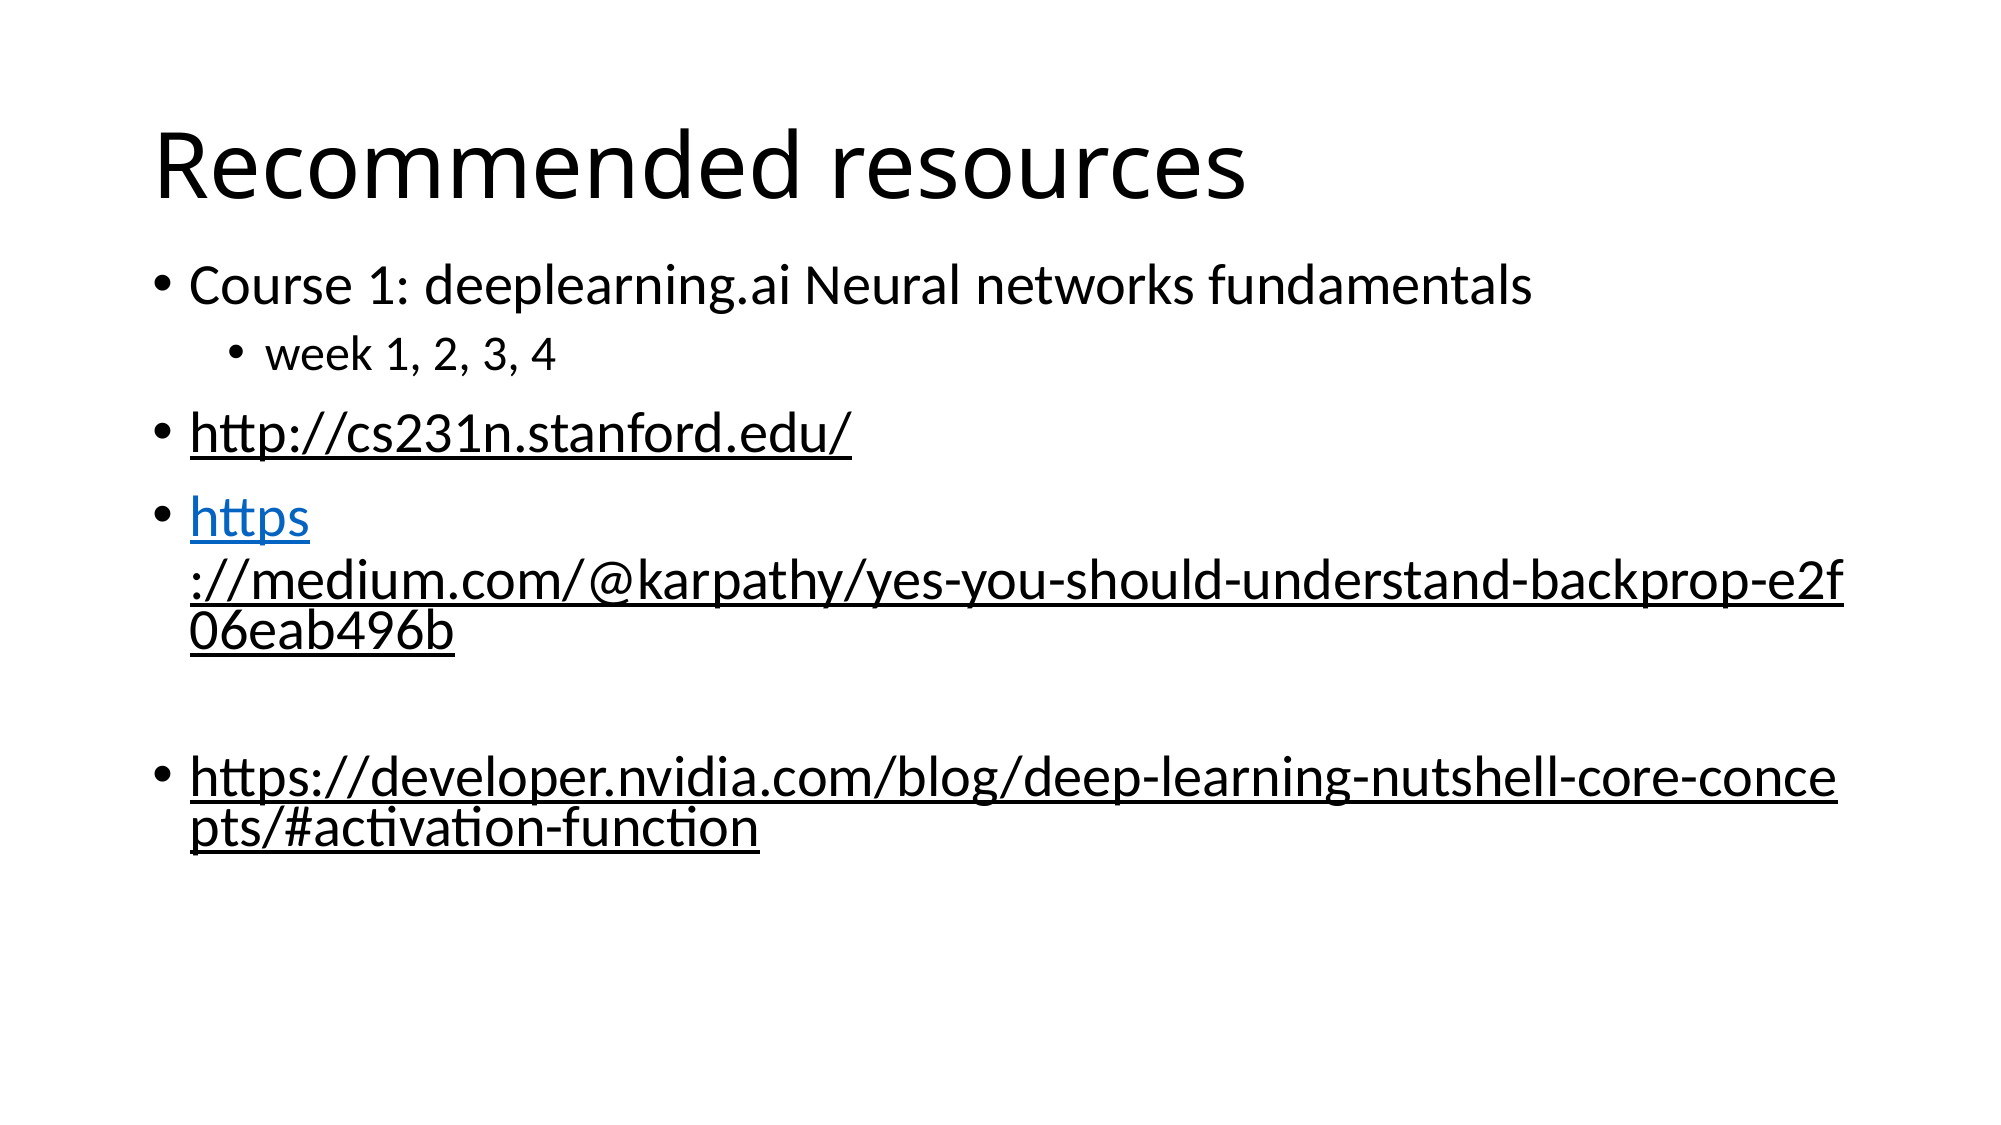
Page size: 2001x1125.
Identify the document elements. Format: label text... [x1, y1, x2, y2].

list Course 1: deeplearning.ai Neural networks fundamentals week 1, 2, 3, 4 http://cs231n.stanford.edu/ https://medium.com/@karpathy/yes-you-should-understand-backprop-e2f06eab496b https://developer.nvidia.com/blog/deep-learning-nutshell-core-concepts/#activation-function [137, 246, 1863, 1014]
title Recommended resources [137, 59, 1863, 246]
